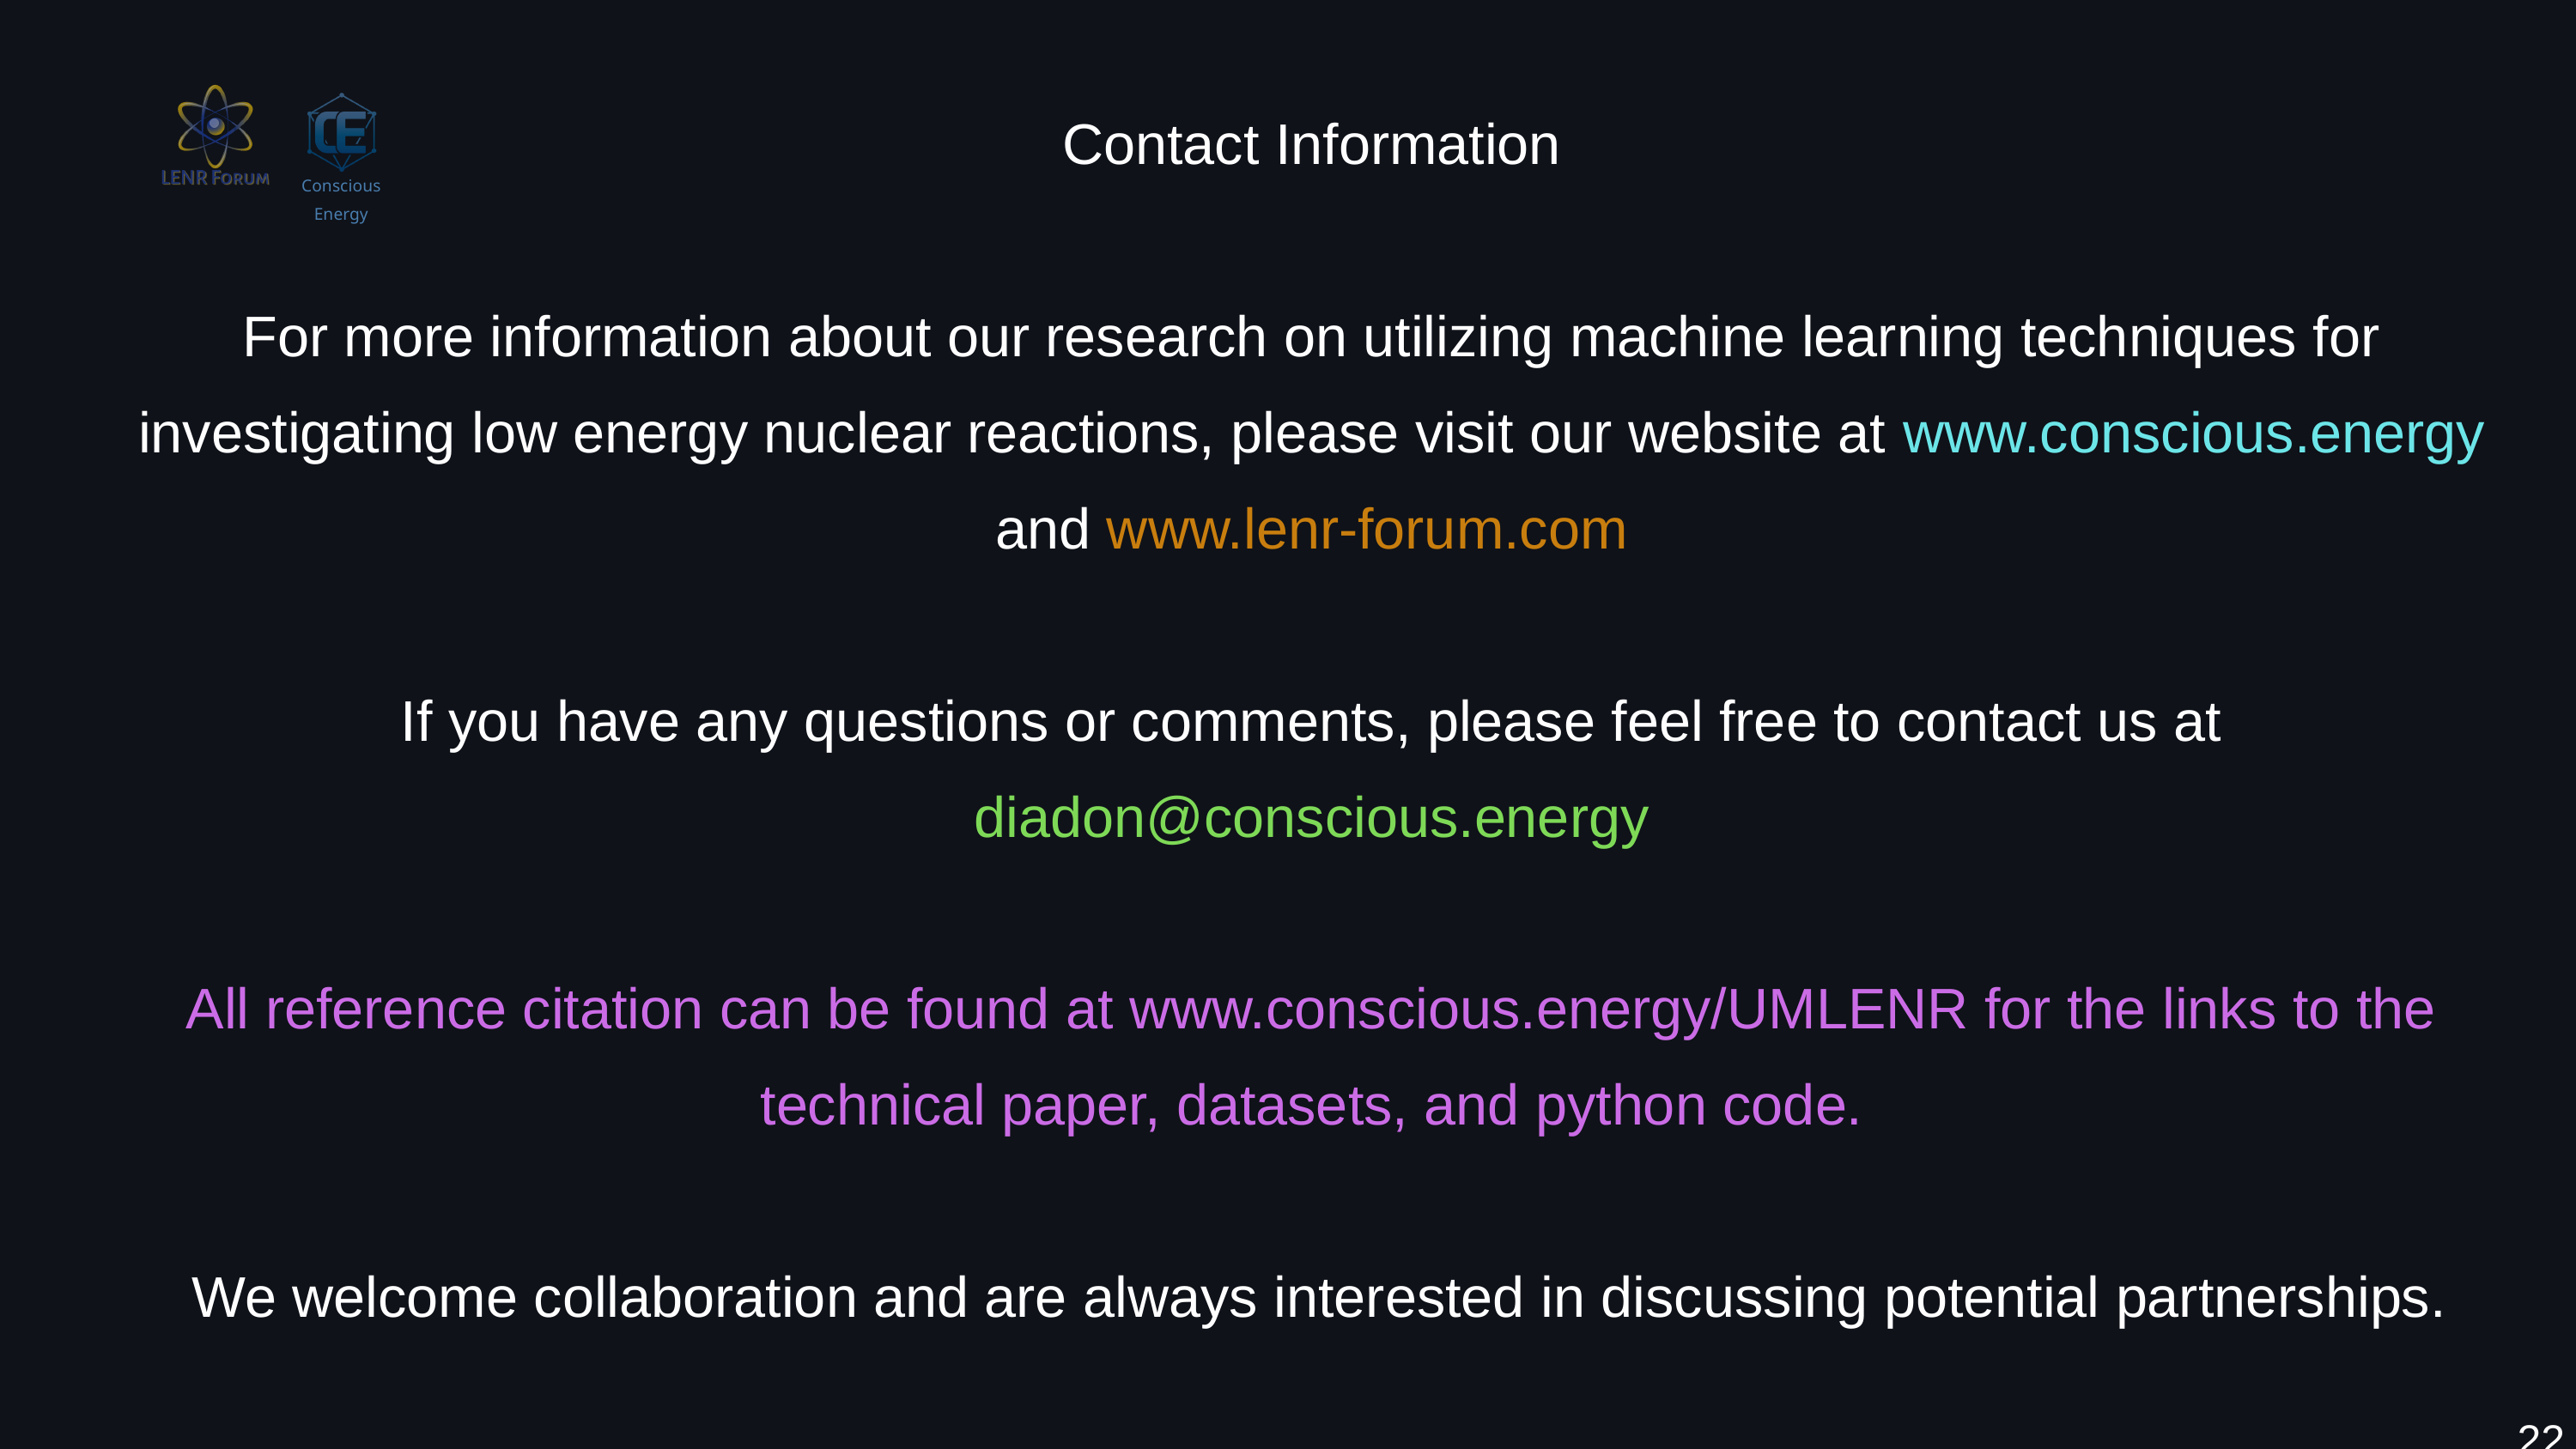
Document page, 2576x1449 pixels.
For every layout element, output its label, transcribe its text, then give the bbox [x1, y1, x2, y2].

text_box Contact Information For more information about our research on utilizing machine learning techniques for investigating low energy nuclear reactions, please visit our website at www.conscious.energy and www.lenr-forum.com If you have any questions or comments, please feel free to contact us at diadon@conscious.energy All reference citation can be found at www.conscious.energy/UMLENR for the links to the technical paper, datasets, and python code. We welcome collaboration and are always interested in discussing potential partnerships. [118, 79, 2506, 1329]
text_box 22 [2506, 1392, 2576, 1449]
text_box [144, 79, 280, 210]
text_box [278, 85, 404, 189]
